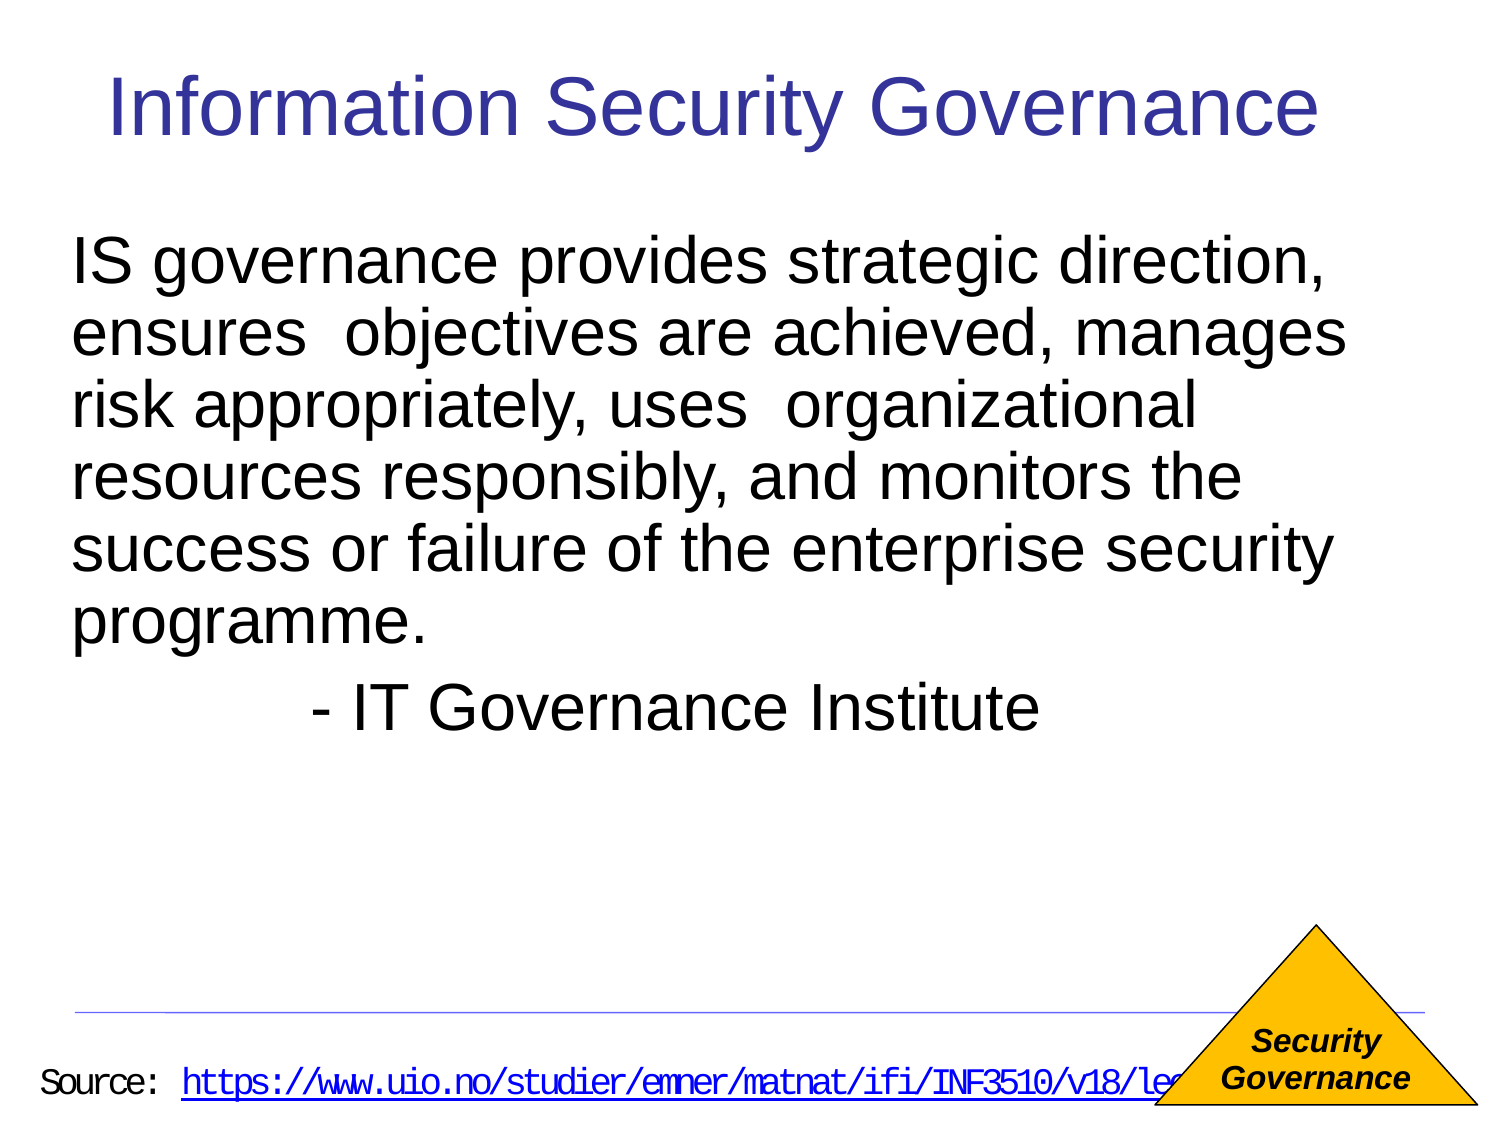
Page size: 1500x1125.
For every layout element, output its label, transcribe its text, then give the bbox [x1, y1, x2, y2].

text_box IS governance provides strategic direction, ensures objectives are achieved, manages risk appropriately, uses organizational resources responsibly, and monitors the success or failure of the enterprise security programme. - IT Governance Institute [13, 223, 1371, 745]
title Information Security Governance [104, 50, 1371, 223]
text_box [1153, 923, 1479, 1106]
